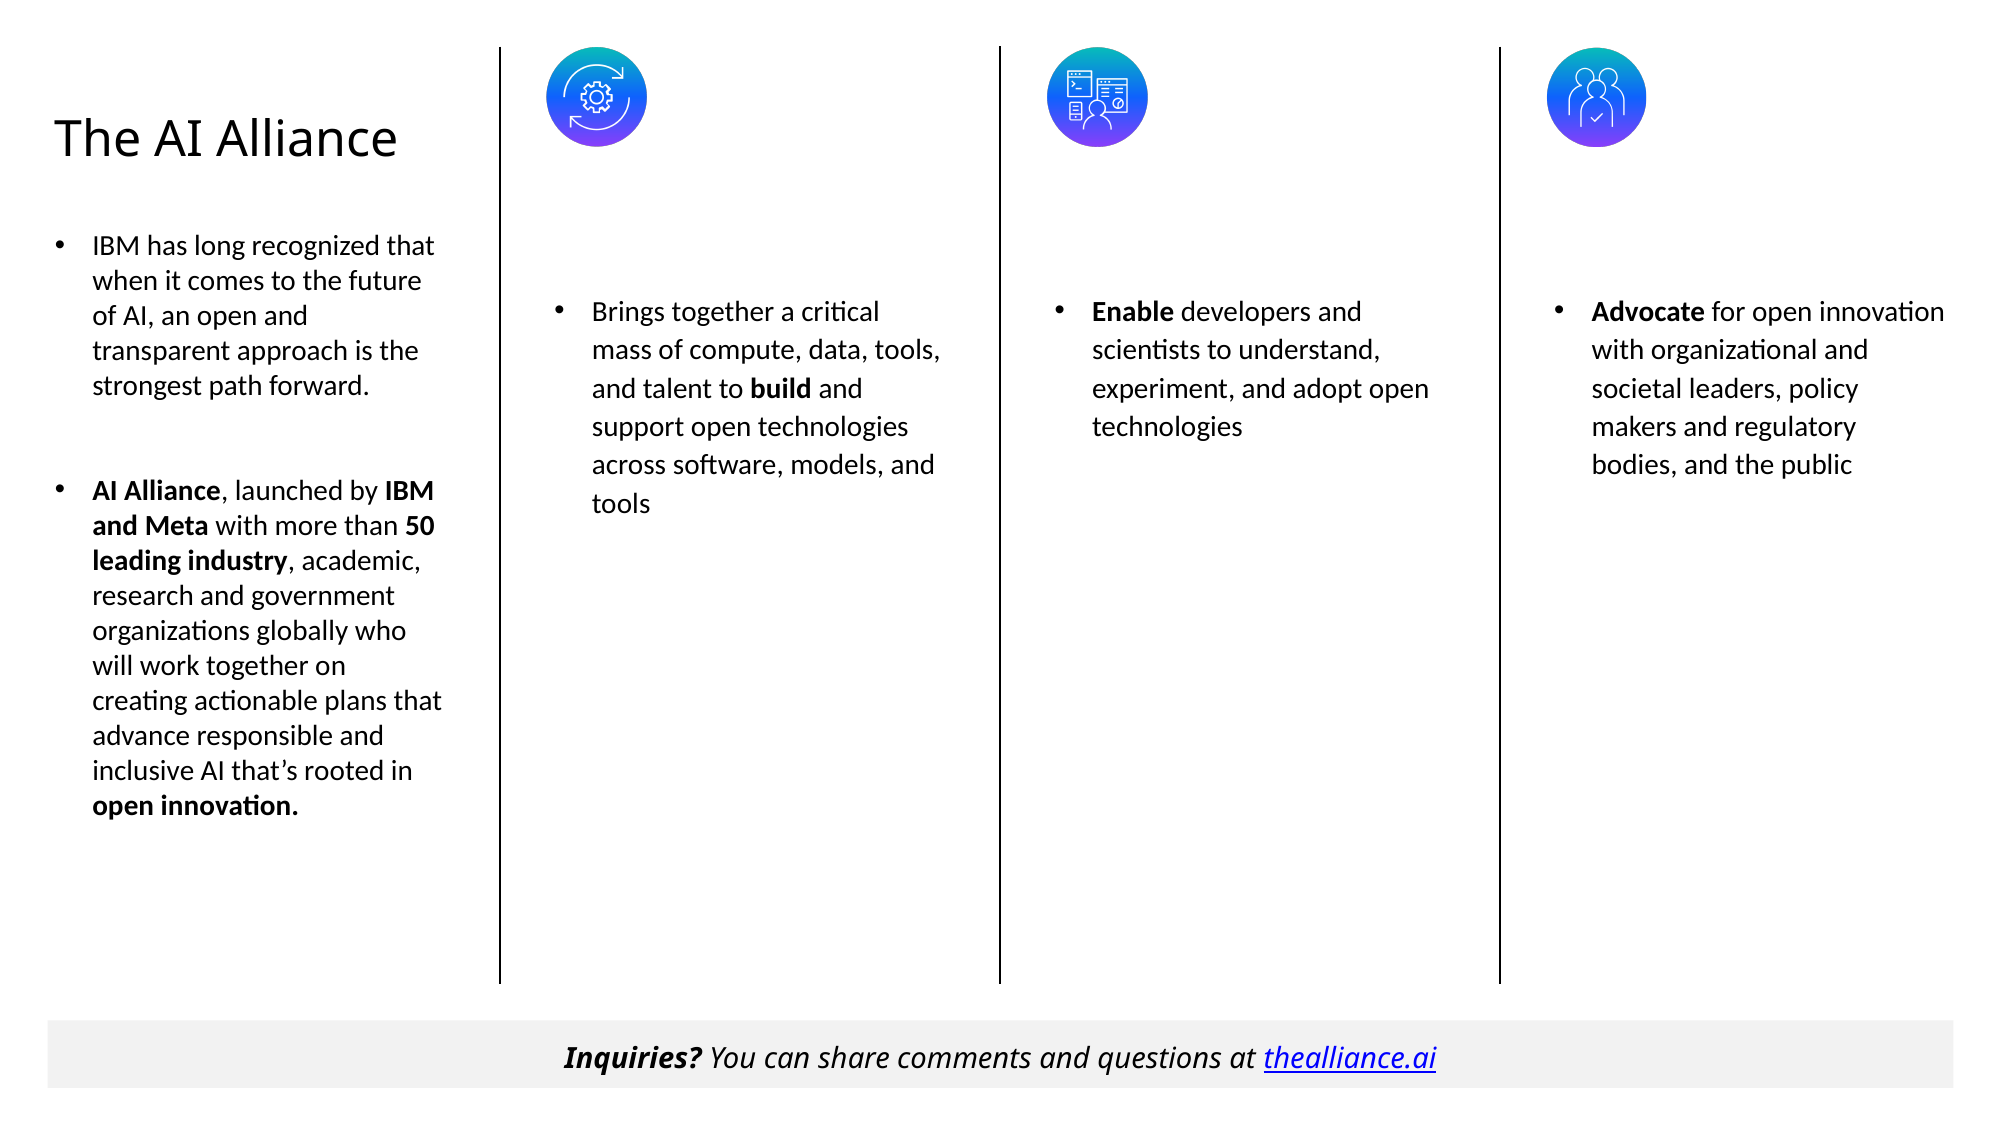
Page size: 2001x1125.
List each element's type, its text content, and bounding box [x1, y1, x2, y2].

list IBM has long recognized that when it comes to the future of AI, an open and transparent approach is the strongest path forward. AI Alliance, launched by IBM and Meta with more than 50 leading industry, academic, research and government organizations globally who will work together on creating actionable plans that advance responsible and inclusive AI that’s rooted in open innovation. [46, 218, 454, 893]
list Advocate for open innovation with organizational and societal leaders, policy makers and regulatory bodies, and the public [1546, 280, 1954, 985]
list Brings together a critical mass of compute, data, tools, and talent to build and support open technologies across software, models, and tools [546, 280, 954, 985]
list Enable developers and scientists to understand, experiment, and adopt open technologies [1046, 280, 1453, 985]
text_box Inquiries? You can share comments and questions at thealliance.ai [47, 1020, 1954, 1088]
title The AI Alliance [46, 46, 454, 218]
picture [1546, 46, 1647, 148]
picture [1047, 46, 1148, 148]
picture [546, 46, 647, 148]
